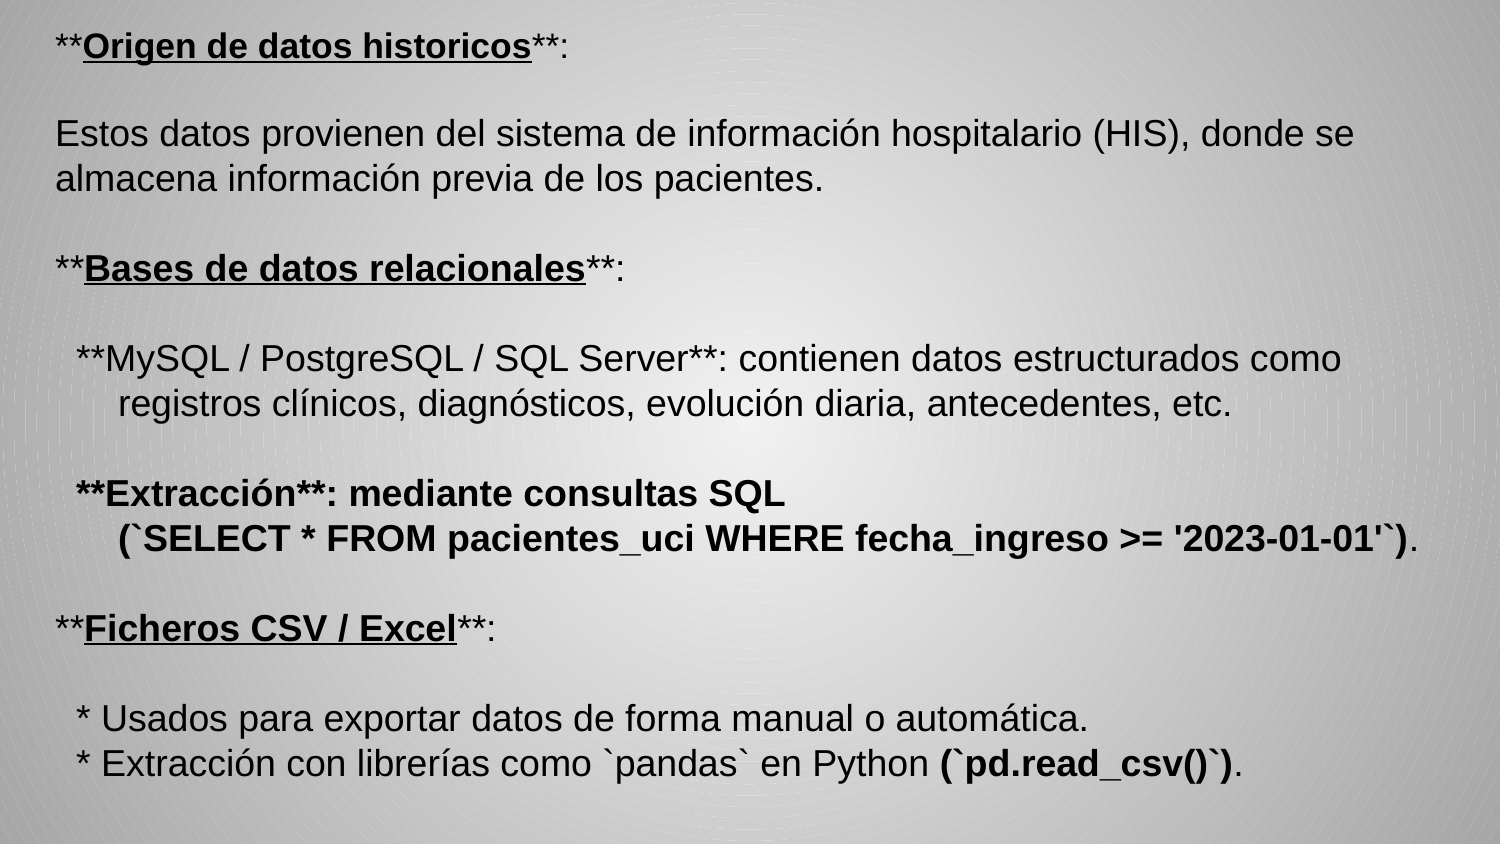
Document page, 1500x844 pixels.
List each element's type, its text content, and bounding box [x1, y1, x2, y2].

text_box **Origen de datos historicos**: Estos datos provienen del sistema de información hospitalario (HIS), donde se almacena información previa de los pacientes. **Bases de datos relacionales**: **MySQL / PostgreSQL / SQL Server**: contienen datos estructurados como registros clínicos, diagnósticos, evolución diaria, antecedentes, etc. **Extracción**: mediante consultas SQL (`SELECT * FROM pacientes_uci WHERE fecha_ingreso >= '2023-01-01'`). **Ficheros CSV / Excel**: * Usados para exportar datos de forma manual o automática. * Extracción con librerías como `pandas` en Python (`pd.read_csv()`). [40, 8, 1489, 799]
